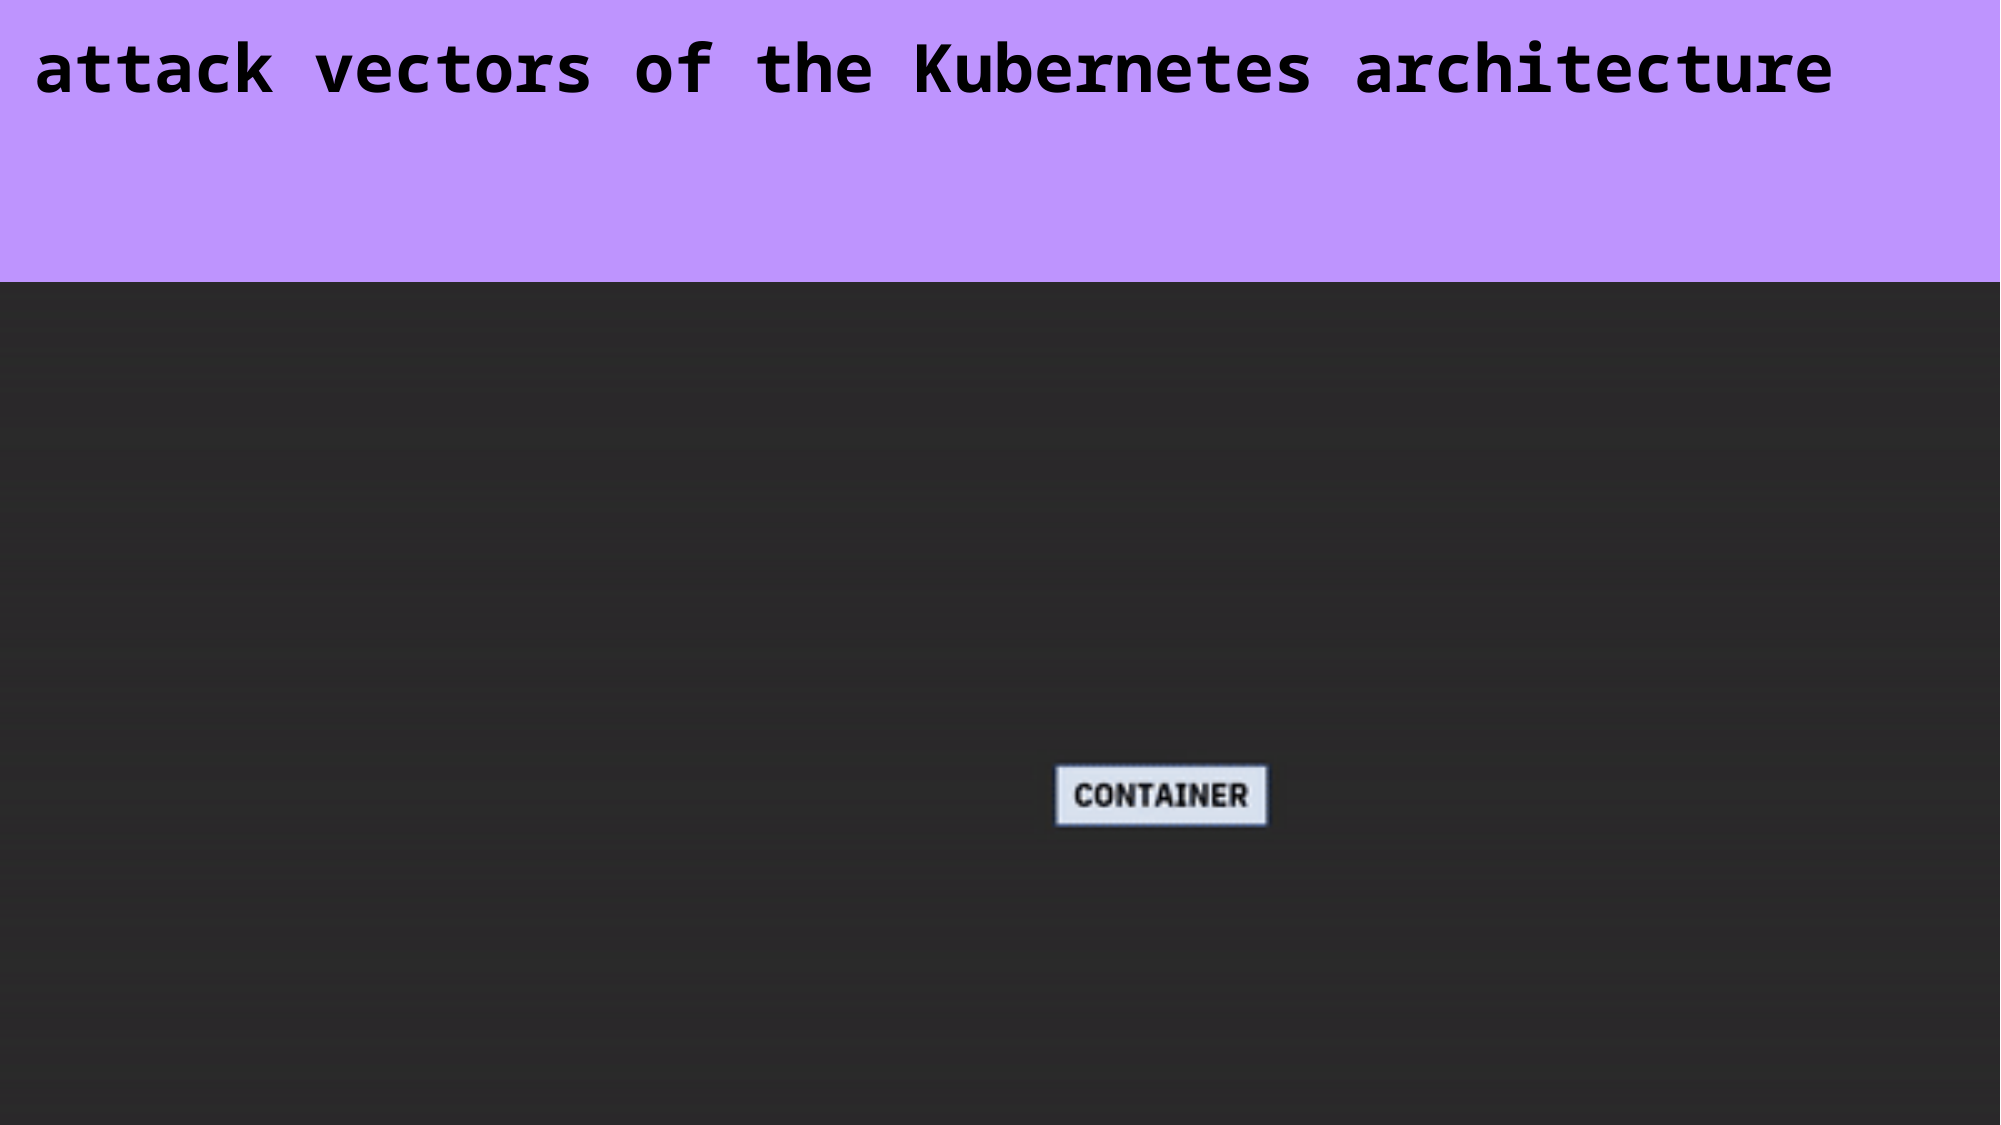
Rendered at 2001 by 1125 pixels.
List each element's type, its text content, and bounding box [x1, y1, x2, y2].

picture [0, 281, 2000, 1125]
title attack vectors of the Kubernetes architecture [0, 0, 2000, 281]
